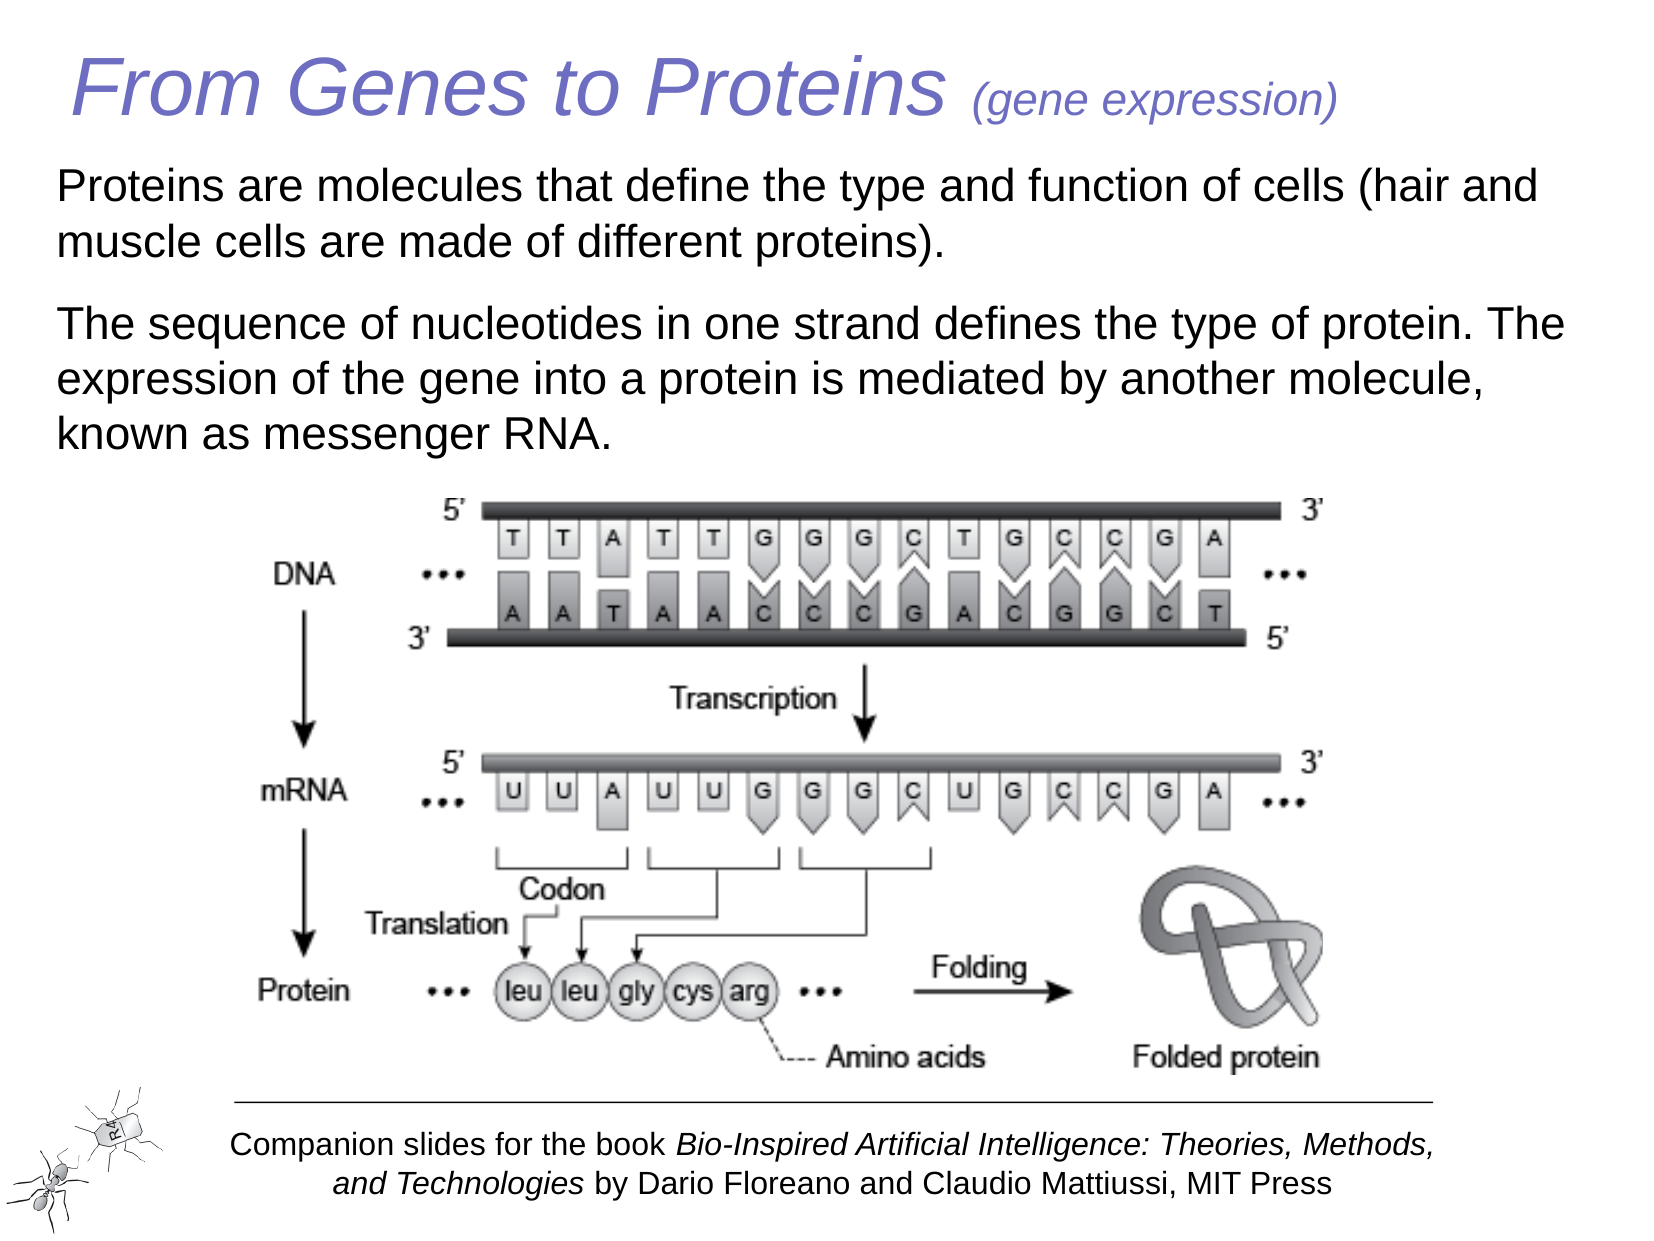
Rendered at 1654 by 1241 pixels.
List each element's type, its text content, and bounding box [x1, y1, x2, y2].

title From Genes to Proteins (gene expression) [55, 41, 1626, 124]
picture [234, 498, 1324, 1075]
text_box Proteins are molecules that define the type and function of cells (hair and muscle cells are made of different proteins). The sequence of nucleotides in one strand defines the type of protein. The expression of the gene into a protein is mediated by another molecule, known as messenger RNA. [41, 148, 1588, 467]
picture [6, 1087, 163, 1234]
